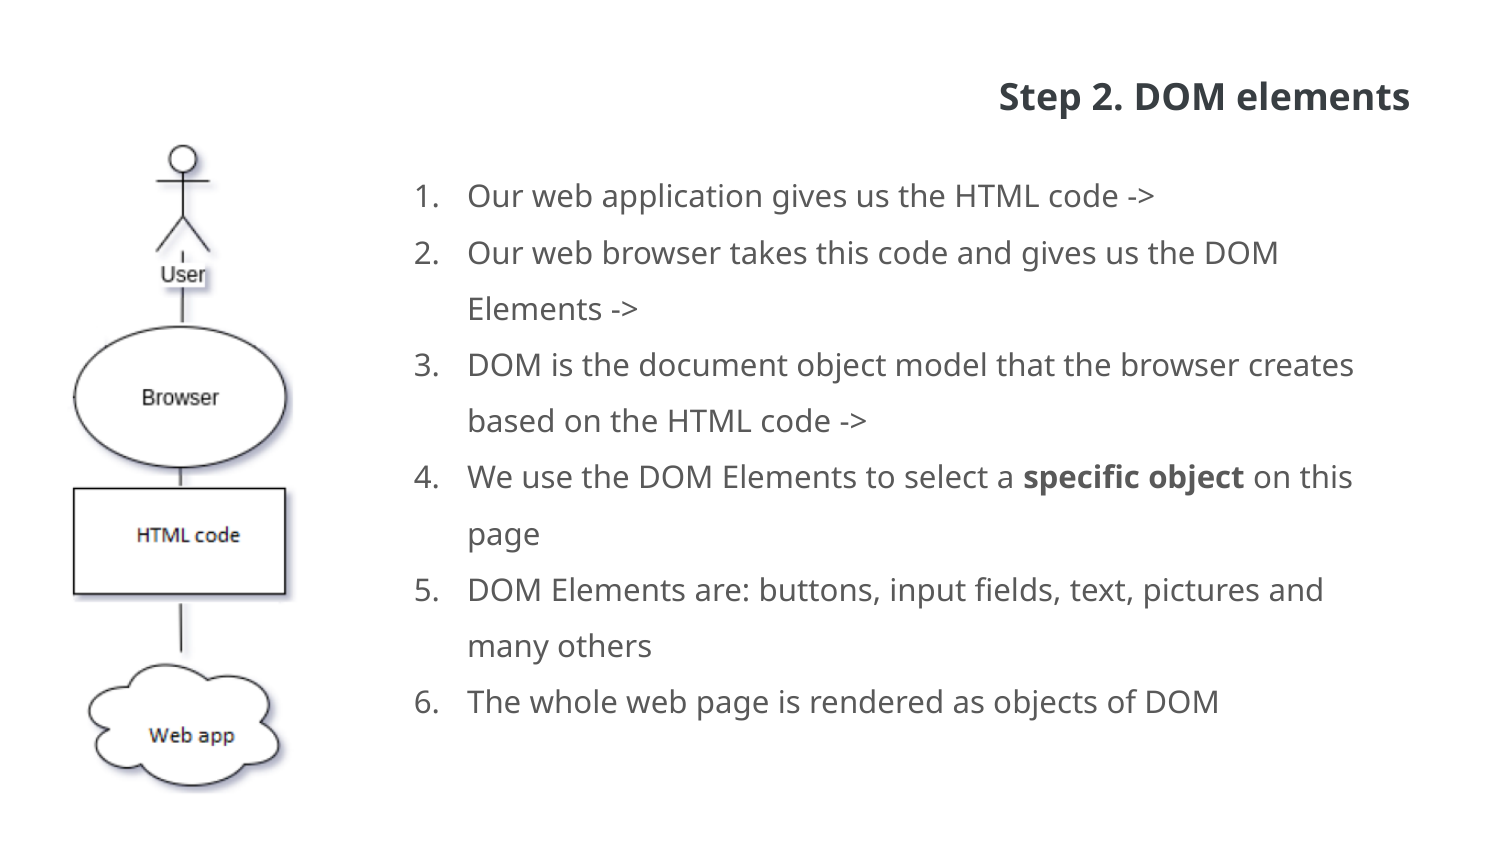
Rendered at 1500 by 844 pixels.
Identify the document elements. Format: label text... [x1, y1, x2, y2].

picture [40, 142, 348, 802]
title Our web application gives us the HTML code -> Our web browser takes this code and gives us the DOM Elements -> DOM is the document object model that the browser creates based on the HTML code -> We use the DOM Elements to select a specific object on this page DOM Elements are: buttons, input fields, text, pictures and many others The whole web page is rendered as objects of DOM [377, 143, 1426, 527]
text_box Step 2. DOM elements [40, 57, 1426, 136]
